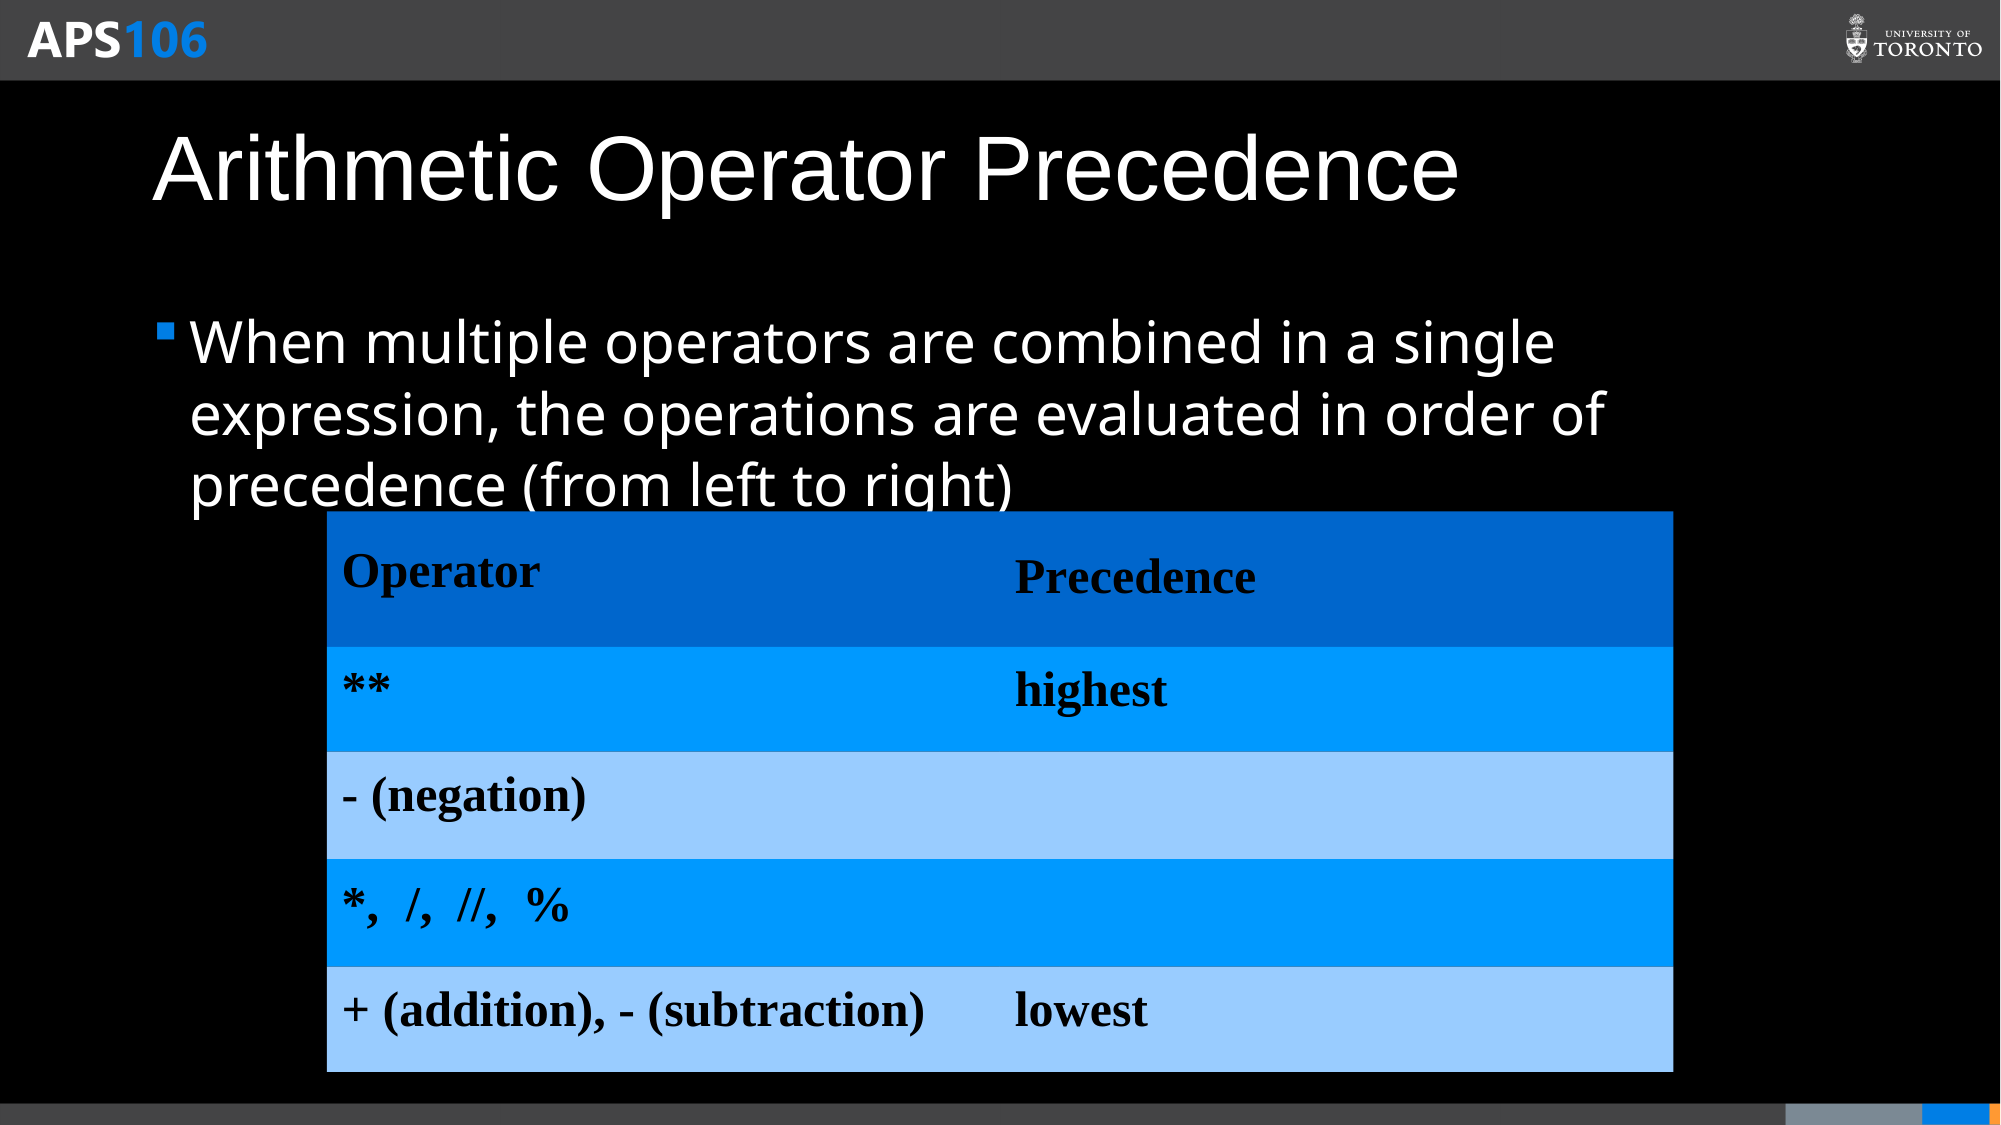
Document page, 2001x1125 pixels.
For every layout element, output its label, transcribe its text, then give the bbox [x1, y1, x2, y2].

text_box highest [1012, 656, 1170, 717]
text_box - (negation) *, /, //, % [339, 761, 590, 932]
text_box ** [339, 656, 394, 717]
text_box [999, 511, 1674, 646]
text_box [999, 751, 1674, 859]
text_box [326, 966, 999, 1072]
text_box + (addition), - (subtraction) [339, 976, 928, 1037]
text_box [326, 859, 999, 966]
text_box [326, 751, 999, 859]
list When multiple operators are combined in a single expression, the operations are evaluated in order of precedence (from left to right) [137, 299, 1863, 1093]
text_box [999, 859, 1674, 966]
title Arithmetic Operator Precedence [137, 119, 1863, 227]
text_box [999, 646, 1674, 751]
text_box Operator [339, 537, 544, 598]
text_box lowest [1012, 976, 1151, 1037]
text_box [326, 646, 999, 751]
text_box Precedence [1012, 543, 1259, 604]
text_box [326, 511, 999, 646]
text_box [999, 966, 1674, 1072]
picture [0, 0, 2001, 1125]
